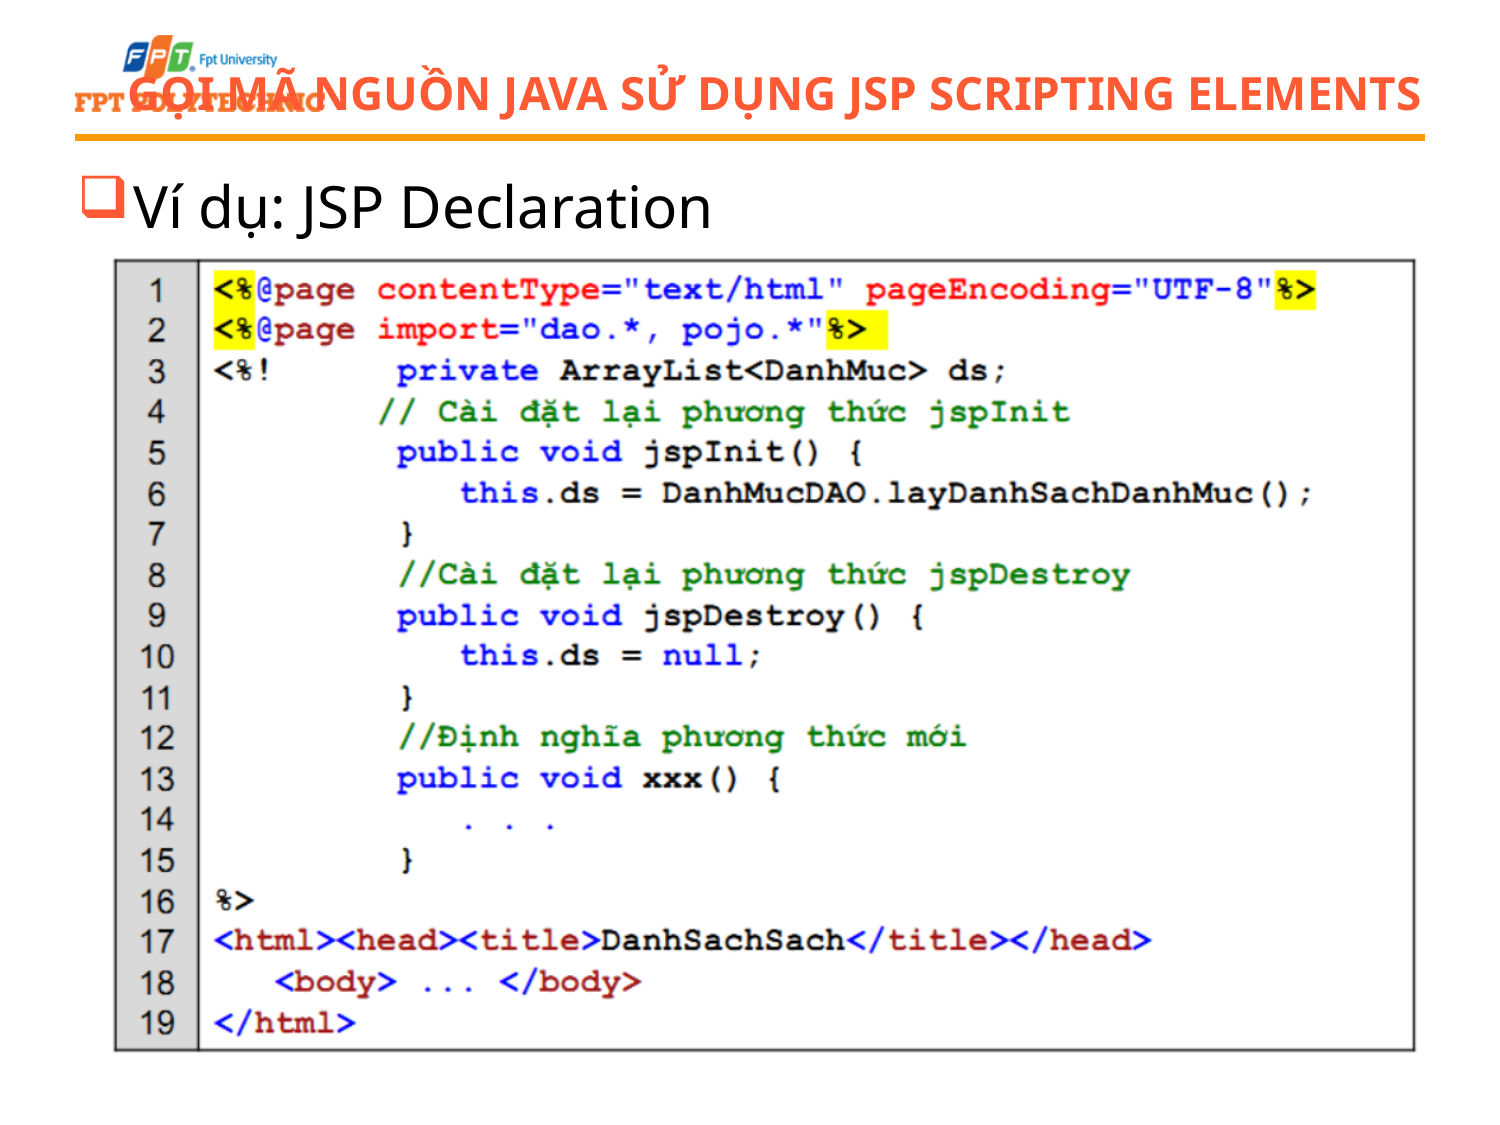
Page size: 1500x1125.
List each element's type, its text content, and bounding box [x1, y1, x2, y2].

text_box Gọi mã nguồn Java sử dụng JSP scripting elements [87, 41, 1438, 143]
picture [99, 246, 1430, 1067]
text_box Ví dụ: JSP Declaration [62, 162, 1463, 925]
picture [75, 35, 325, 112]
